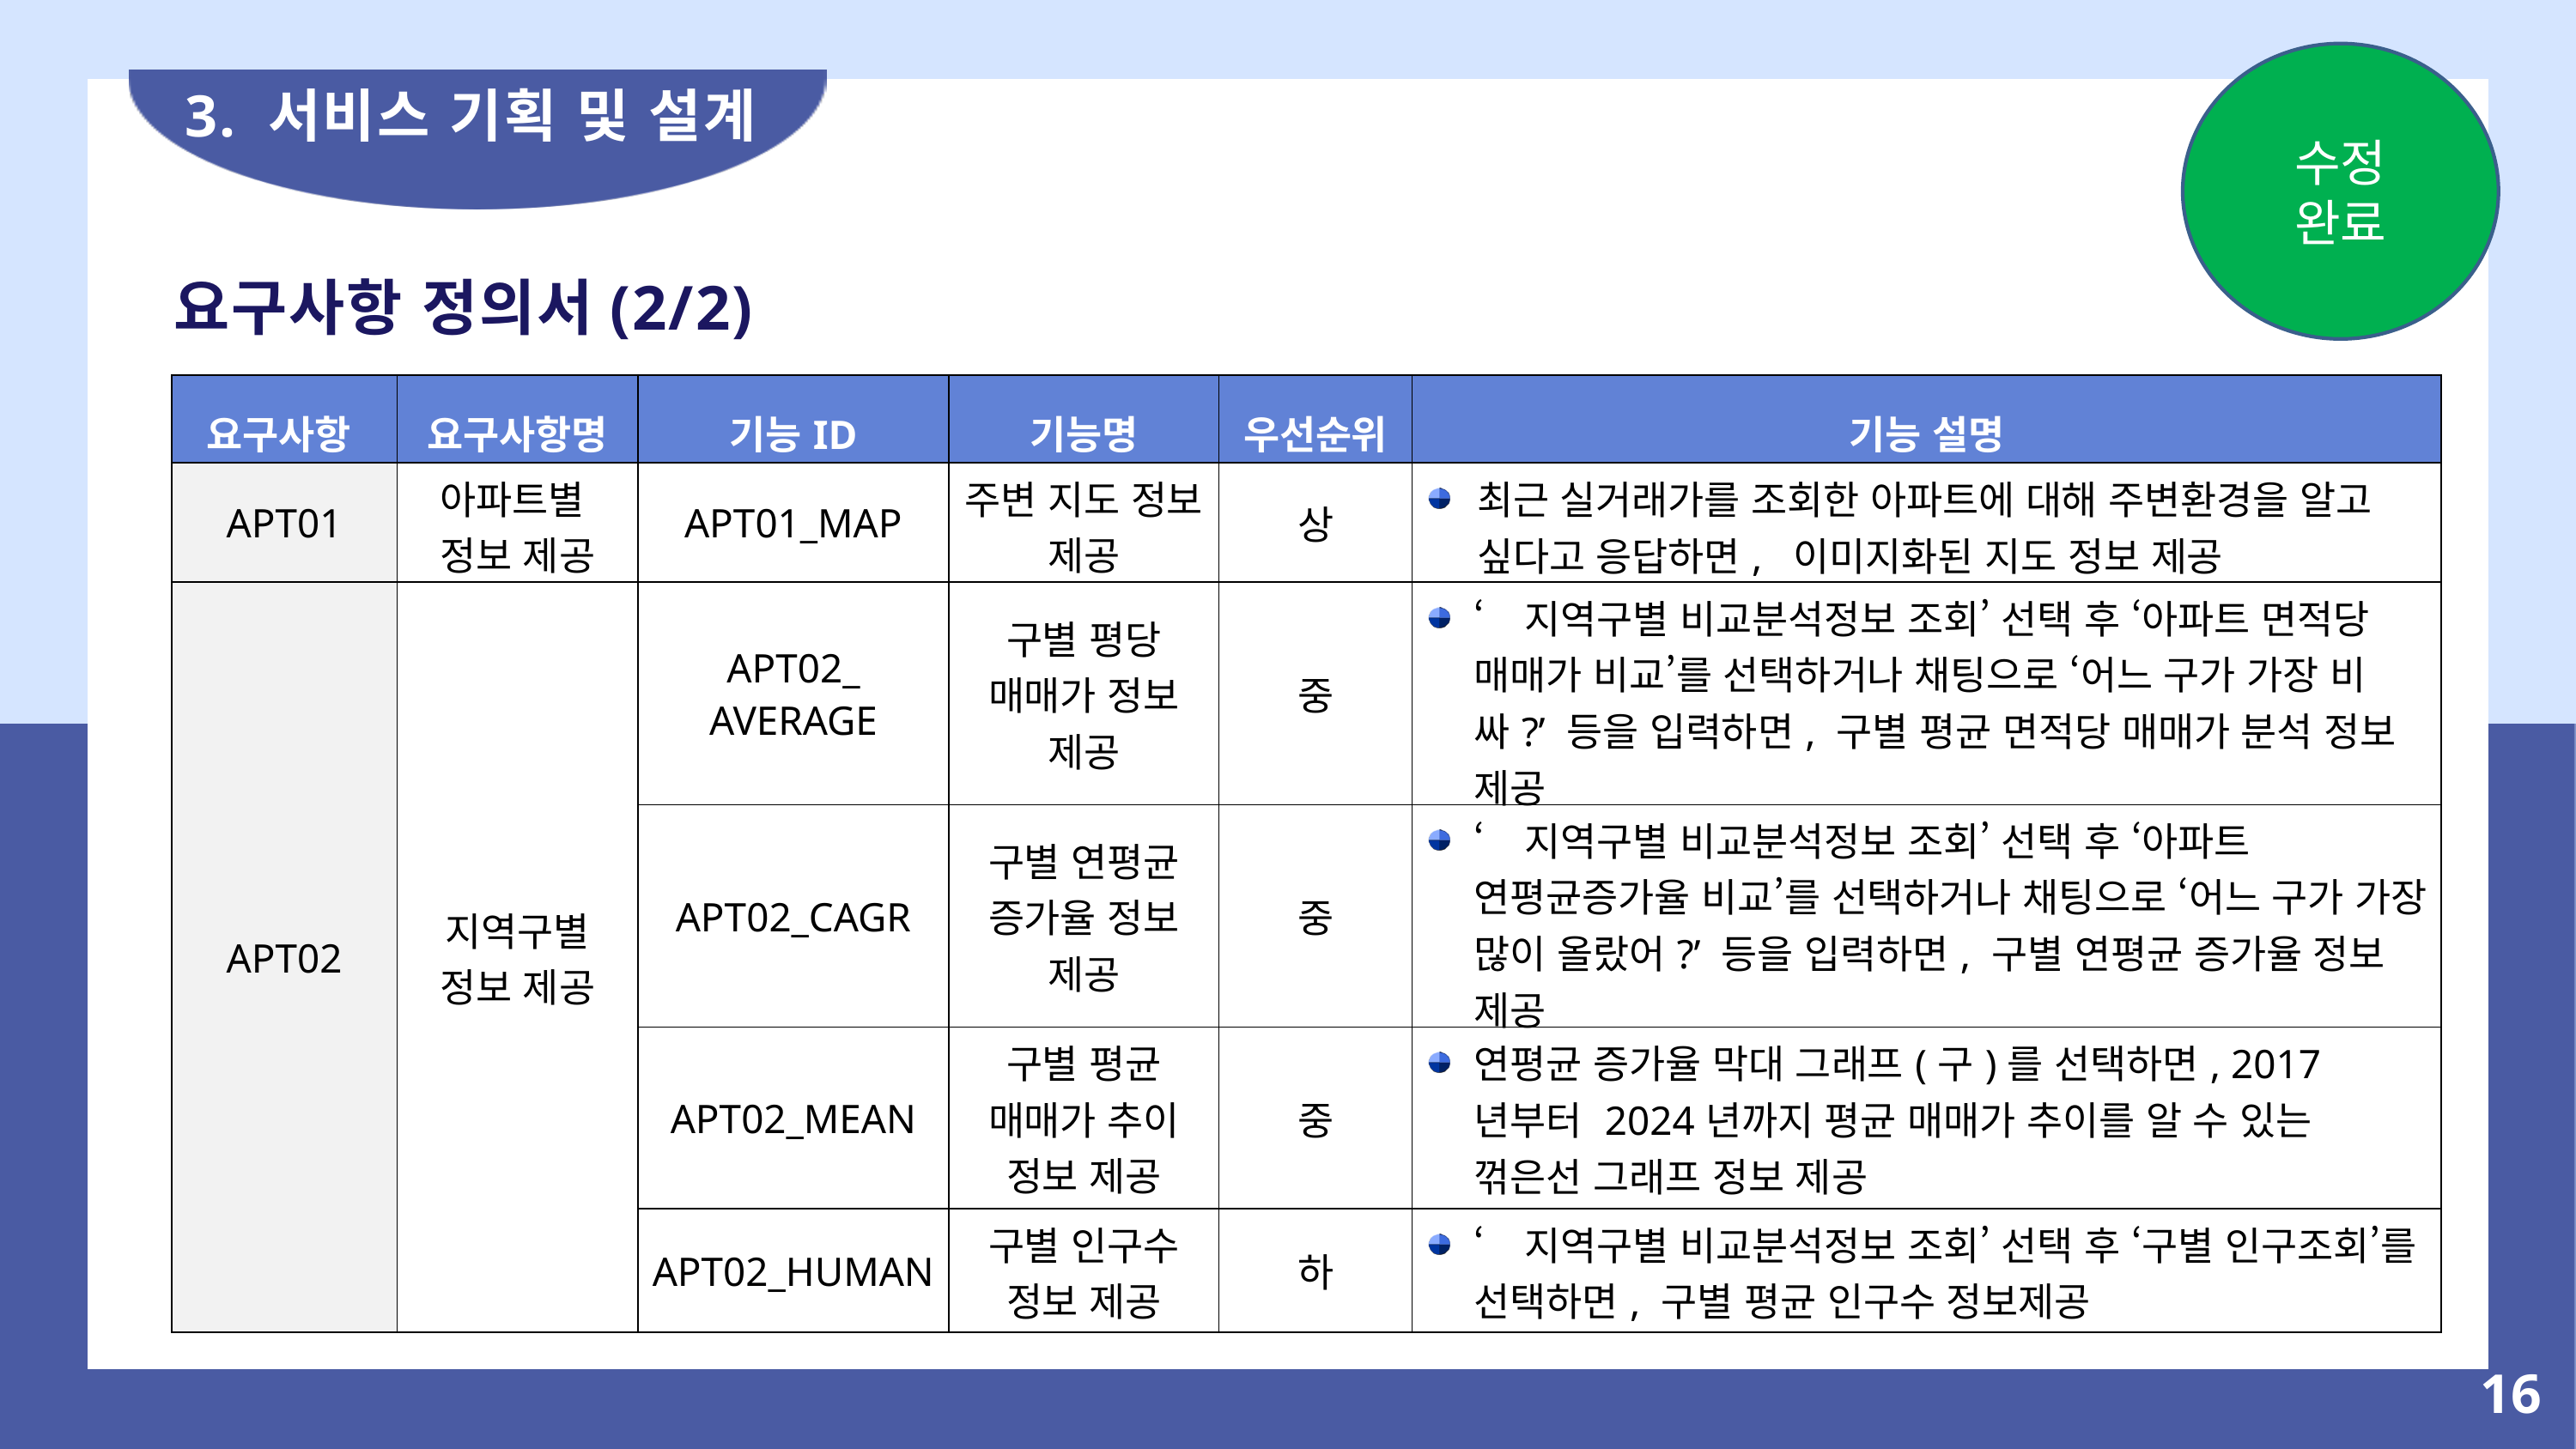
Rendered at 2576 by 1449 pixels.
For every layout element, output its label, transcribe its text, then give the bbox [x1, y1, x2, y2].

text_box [128, 70, 827, 209]
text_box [88, 79, 2488, 1369]
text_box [0, 724, 2576, 1449]
text_box 수정 완료 [2237, 41, 2445, 77]
text_box 수정 완료 [2494, 150, 2500, 232]
